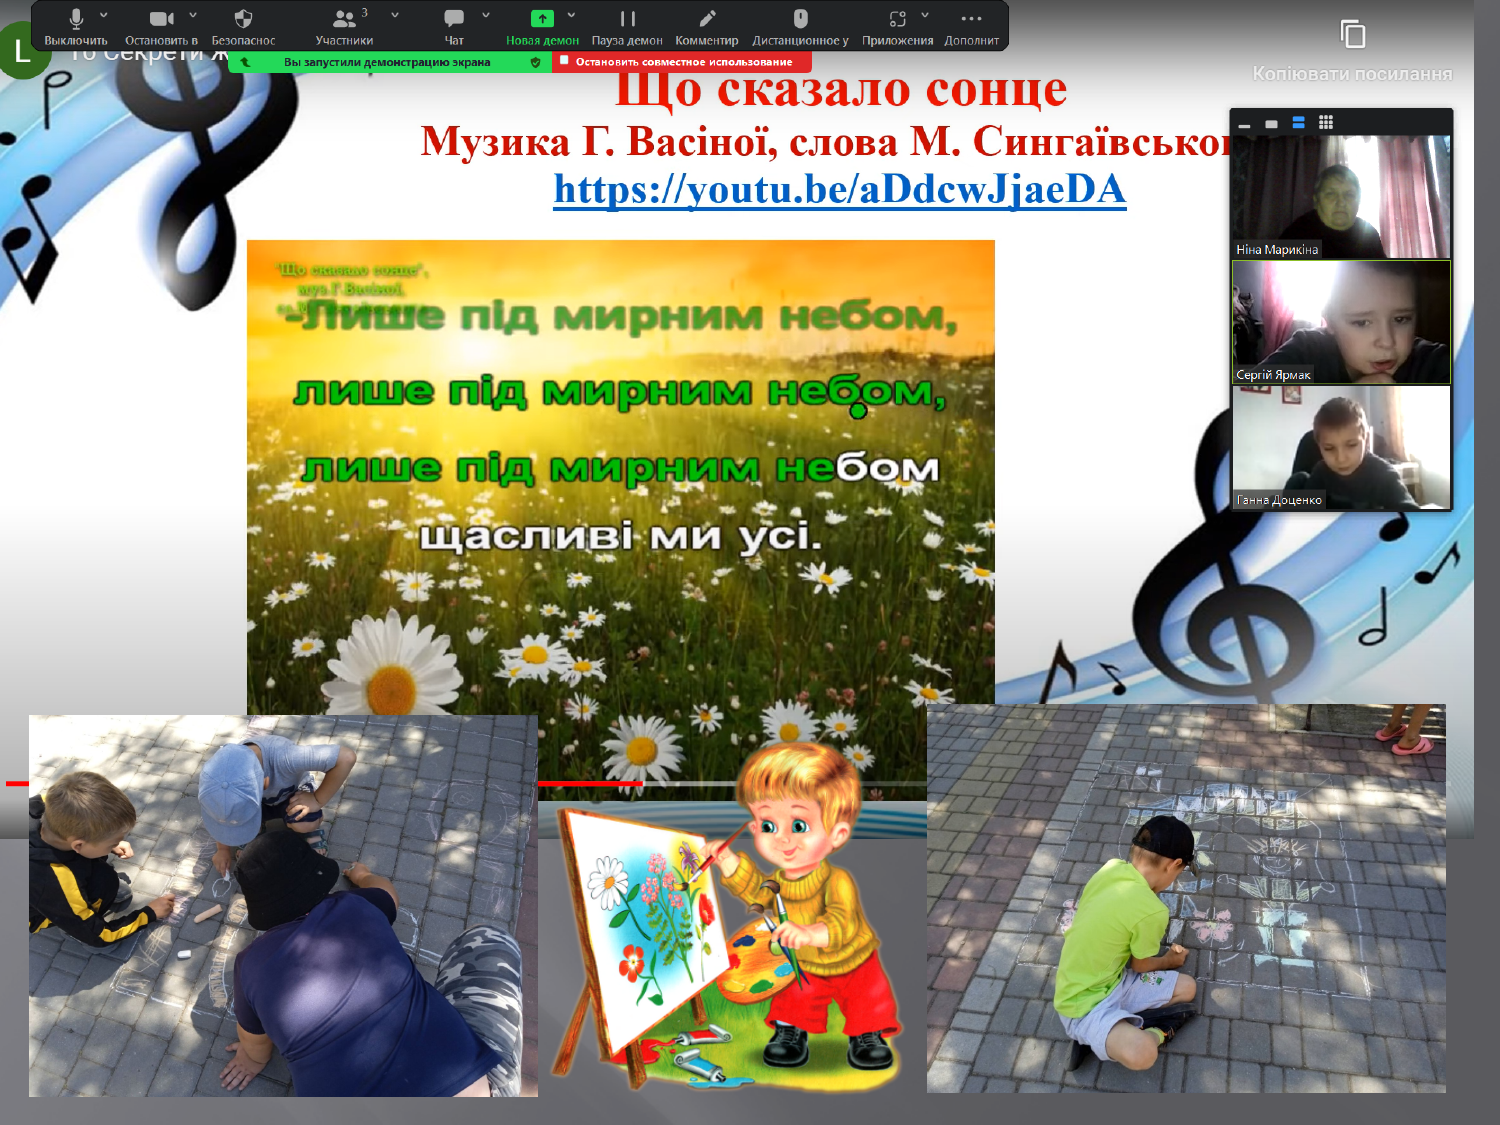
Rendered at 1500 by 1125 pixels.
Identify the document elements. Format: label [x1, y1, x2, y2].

list [0, 0, 1474, 839]
picture [29, 694, 1446, 1125]
